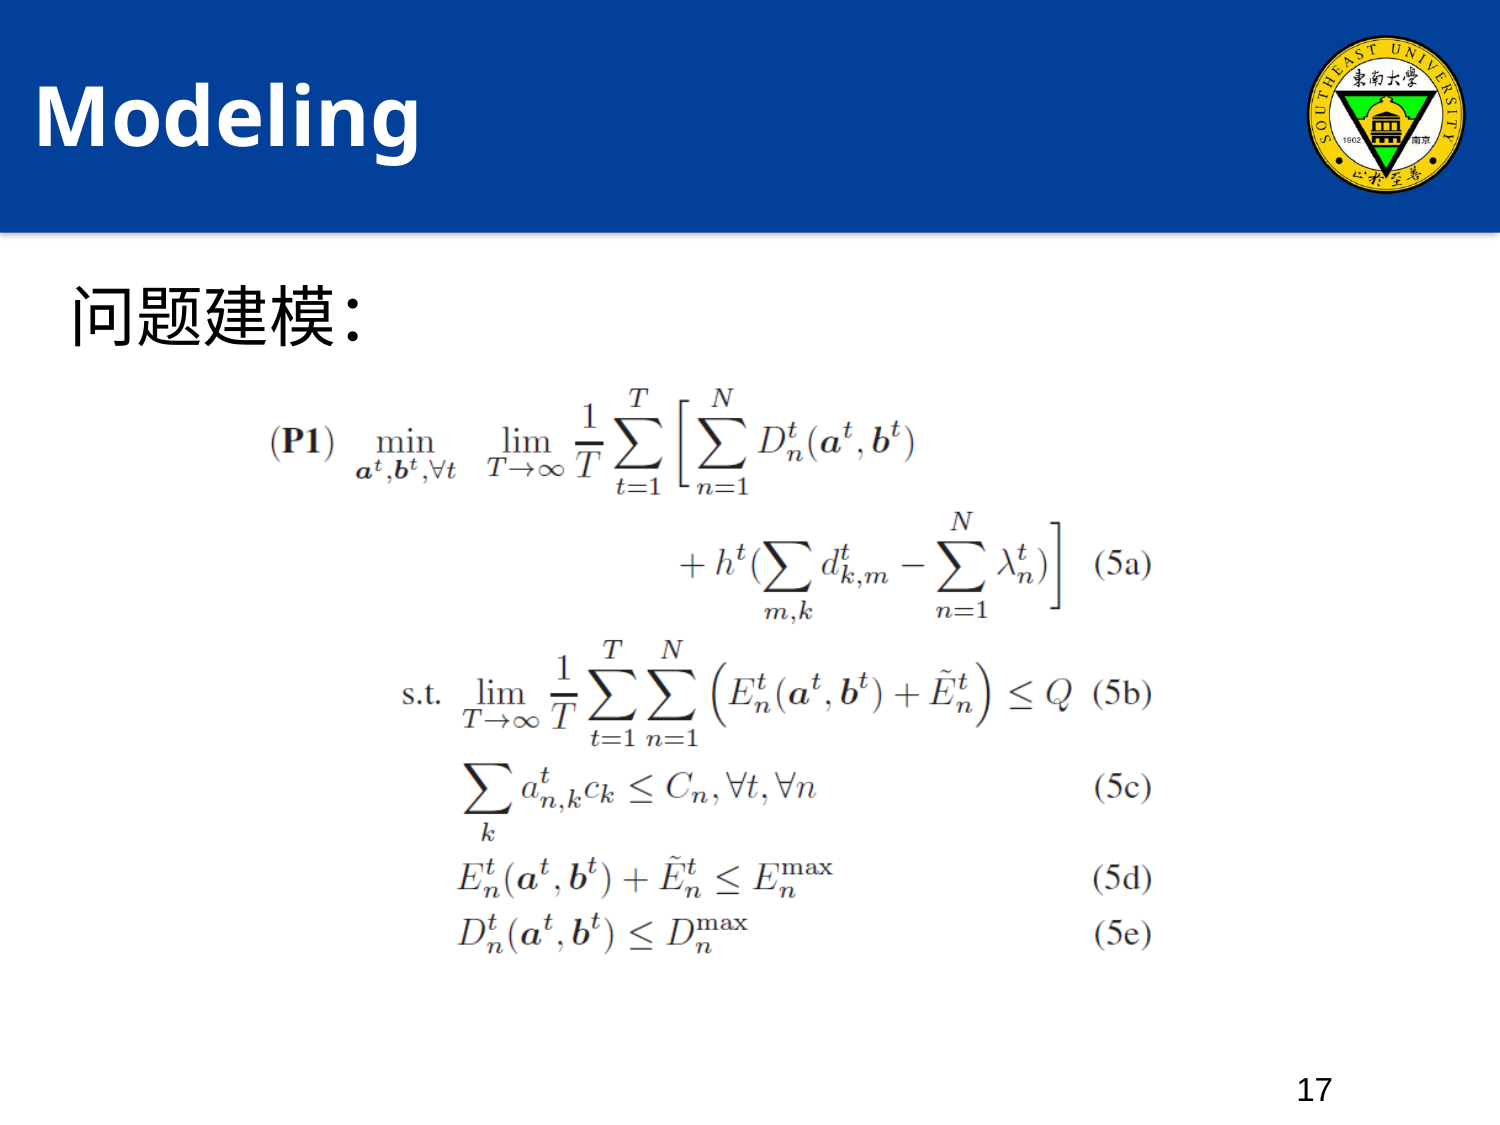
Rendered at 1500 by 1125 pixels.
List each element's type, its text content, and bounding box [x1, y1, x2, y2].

title Modeling [17, 19, 1368, 207]
picture [1304, 32, 1467, 195]
slide_number 17 [1281, 1060, 1482, 1121]
text_box 问题建模： [54, 267, 419, 442]
picture [253, 373, 1168, 971]
